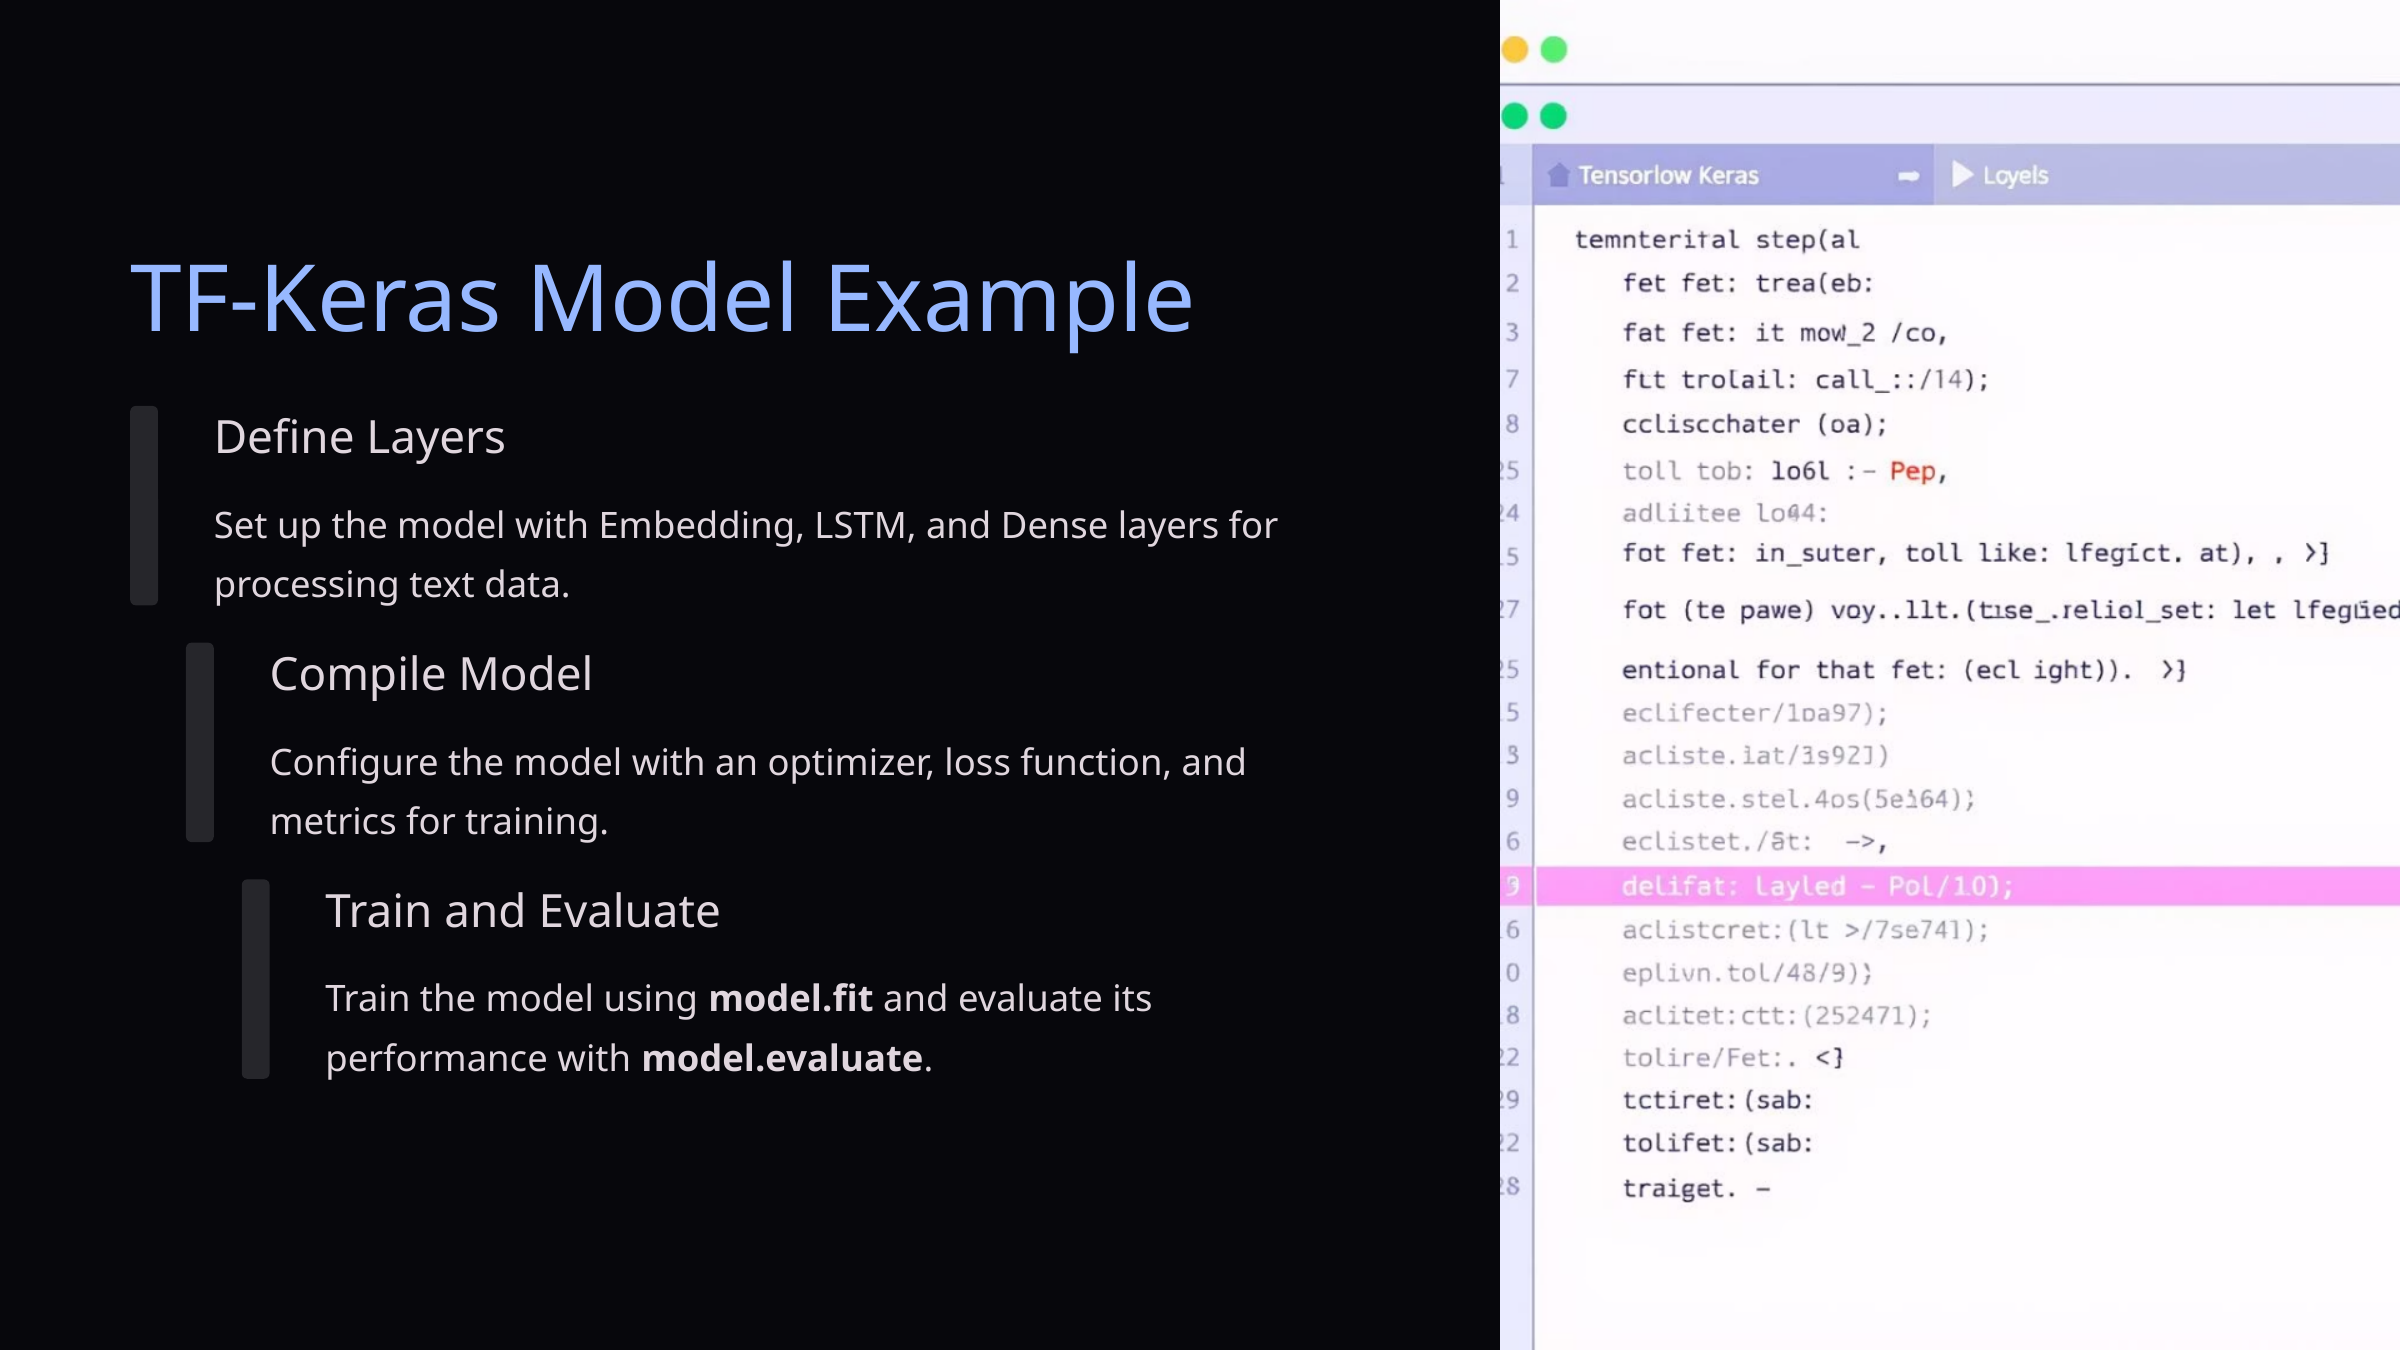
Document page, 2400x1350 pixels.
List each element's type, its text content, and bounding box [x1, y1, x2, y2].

text_box Train the model using model.fit and evaluate its performance with model.evaluate. [325, 959, 1370, 1079]
text_box Compile Model [269, 642, 735, 701]
text_box Train and Evaluate [325, 879, 791, 938]
picture [1499, 0, 2400, 1350]
text_box TF-Keras Model Example [130, 233, 1292, 351]
text_box [241, 879, 270, 1079]
text_box Define Layers [213, 405, 679, 464]
text_box Set up the model with Embedding, LSTM, and Dense layers for processing text data. [213, 486, 1370, 606]
text_box [185, 642, 214, 843]
text_box Configure the model with an optimizer, loss function, and metrics for training. [269, 723, 1370, 843]
text_box [130, 405, 159, 606]
